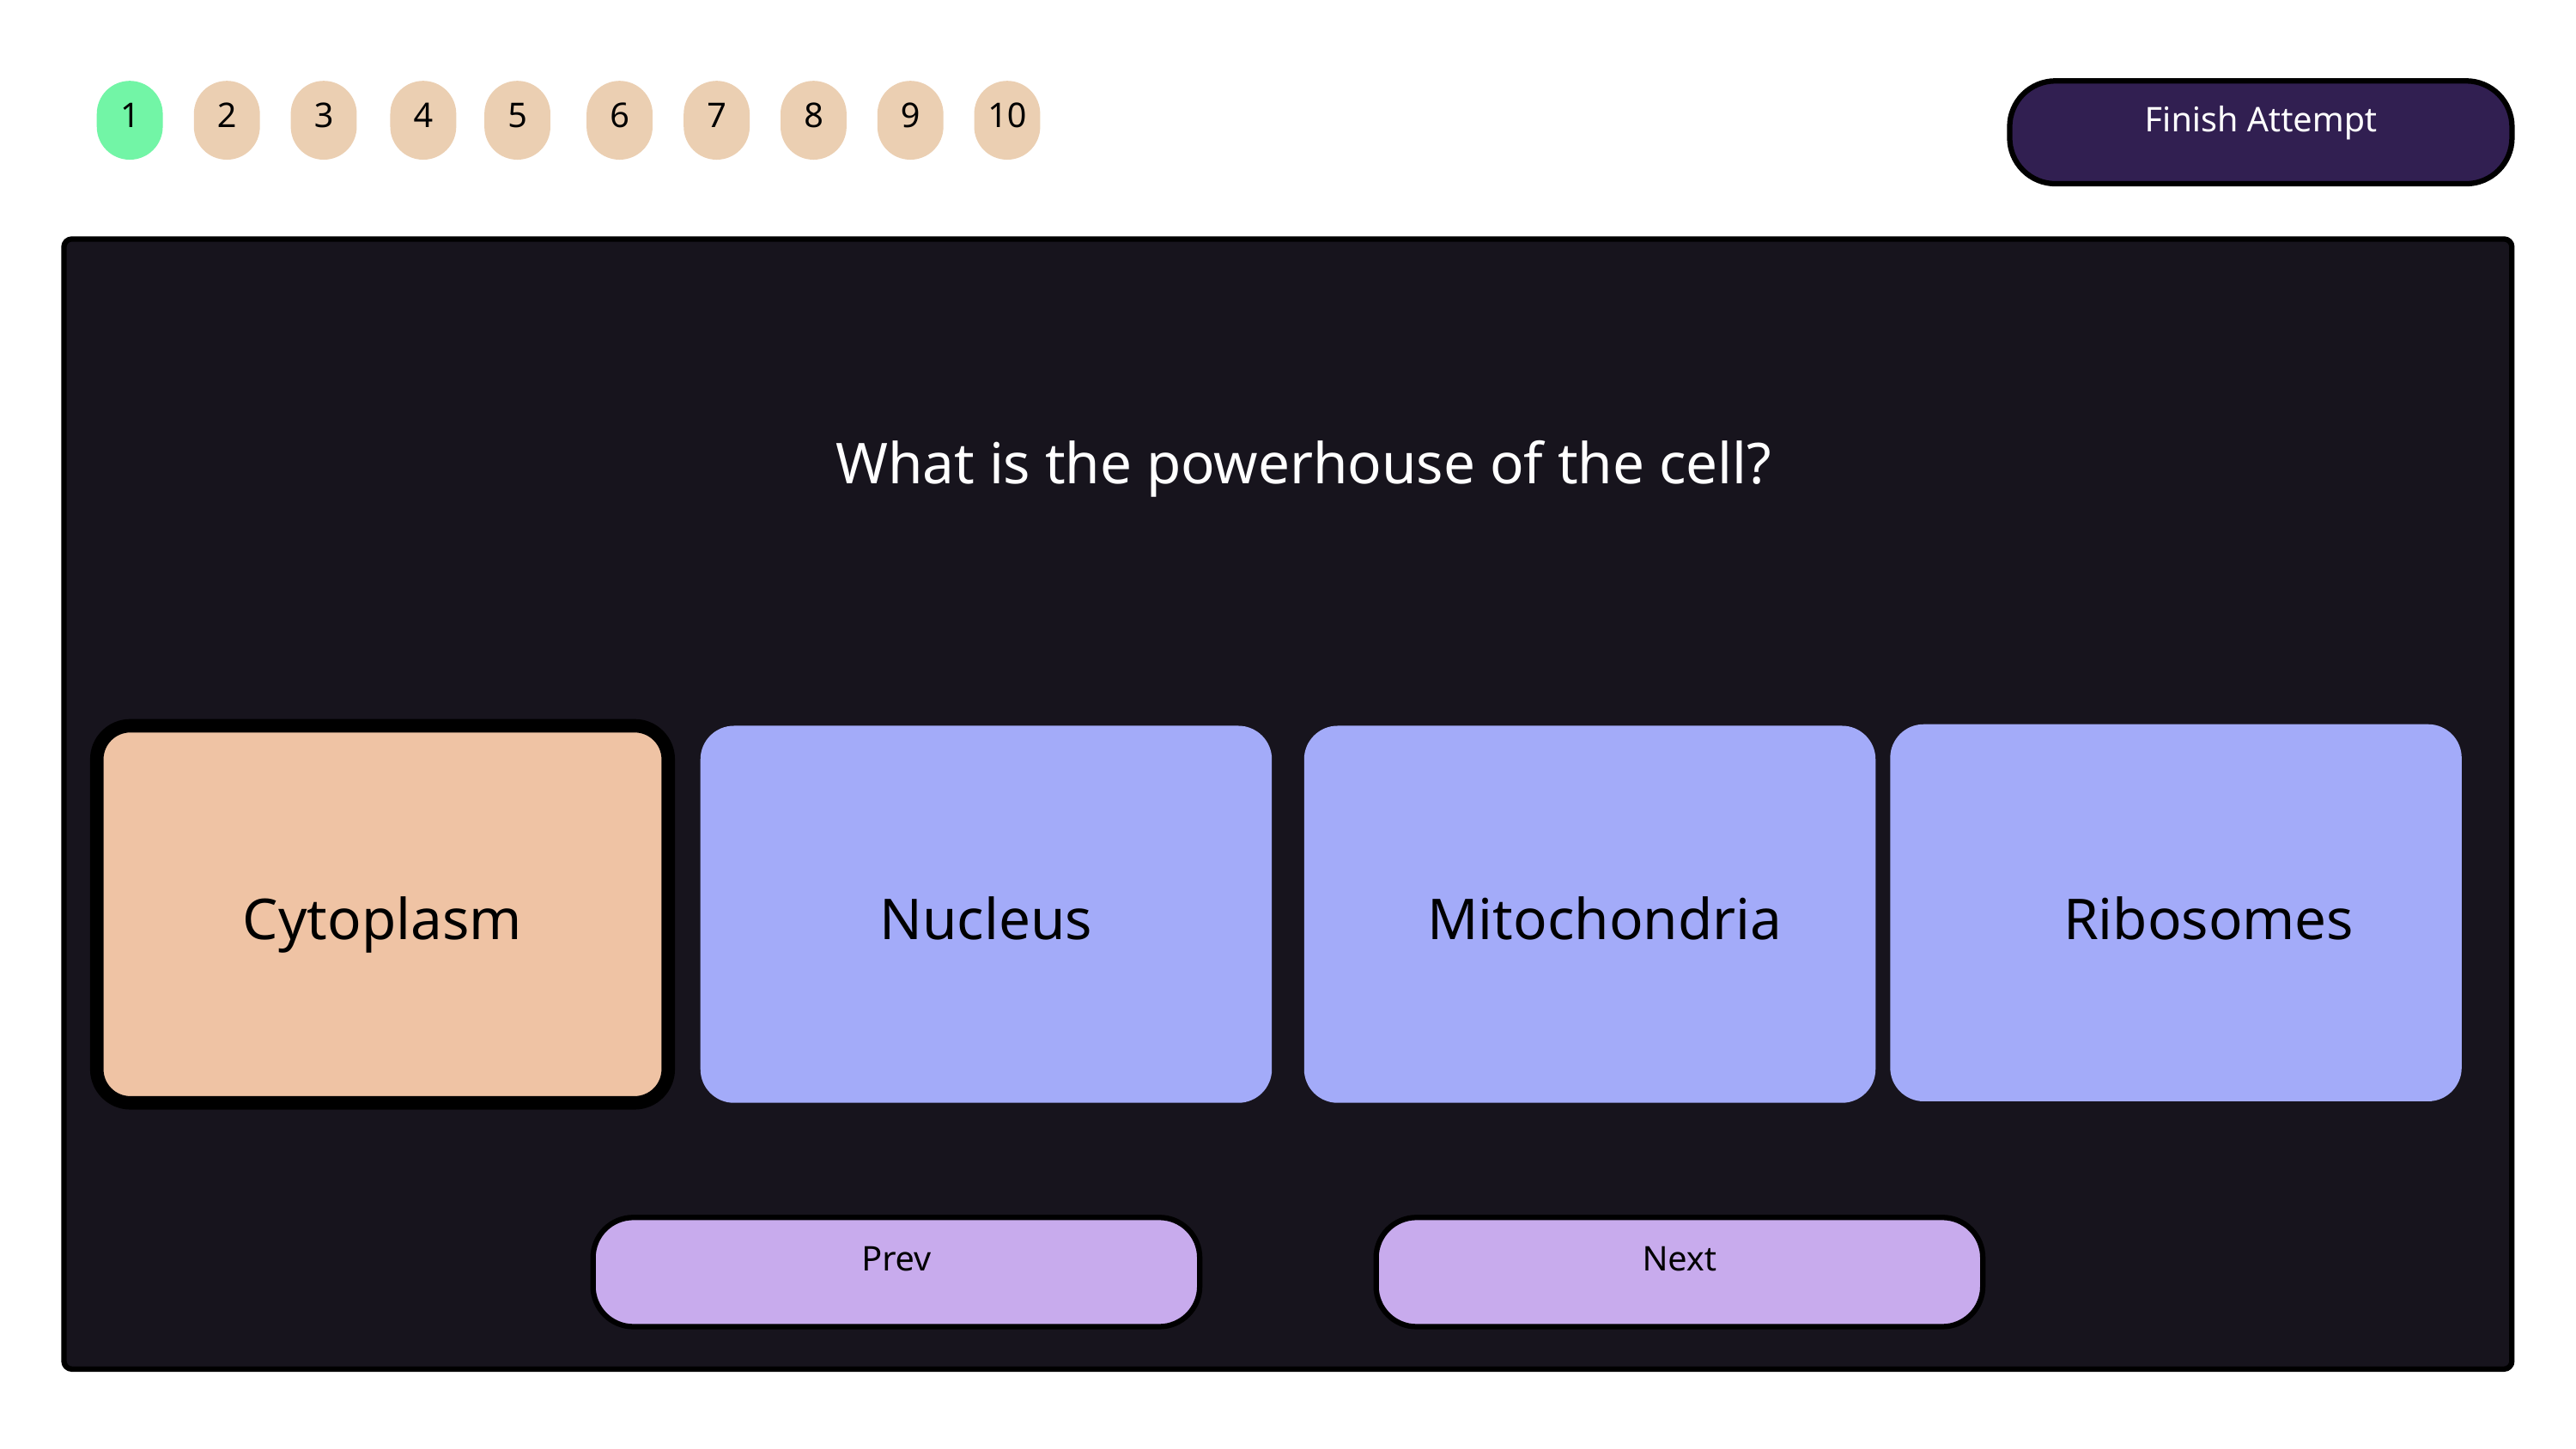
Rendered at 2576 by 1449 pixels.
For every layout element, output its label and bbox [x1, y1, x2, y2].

text_box [96, 725, 669, 1103]
text_box [1376, 1217, 1984, 1327]
text_box [974, 80, 1041, 161]
text_box [780, 80, 848, 161]
text_box [592, 1217, 1200, 1327]
text_box [483, 80, 551, 161]
text_box [2009, 80, 2512, 185]
text_box [877, 80, 944, 161]
text_box [193, 80, 260, 161]
text_box [1303, 725, 1876, 1103]
text_box [390, 80, 457, 161]
text_box [683, 80, 750, 161]
text_box [290, 80, 357, 161]
text_box [96, 80, 163, 161]
text_box [1890, 724, 2463, 1102]
text_box [64, 239, 2512, 1370]
text_box [586, 80, 653, 161]
text_box [700, 725, 1273, 1103]
